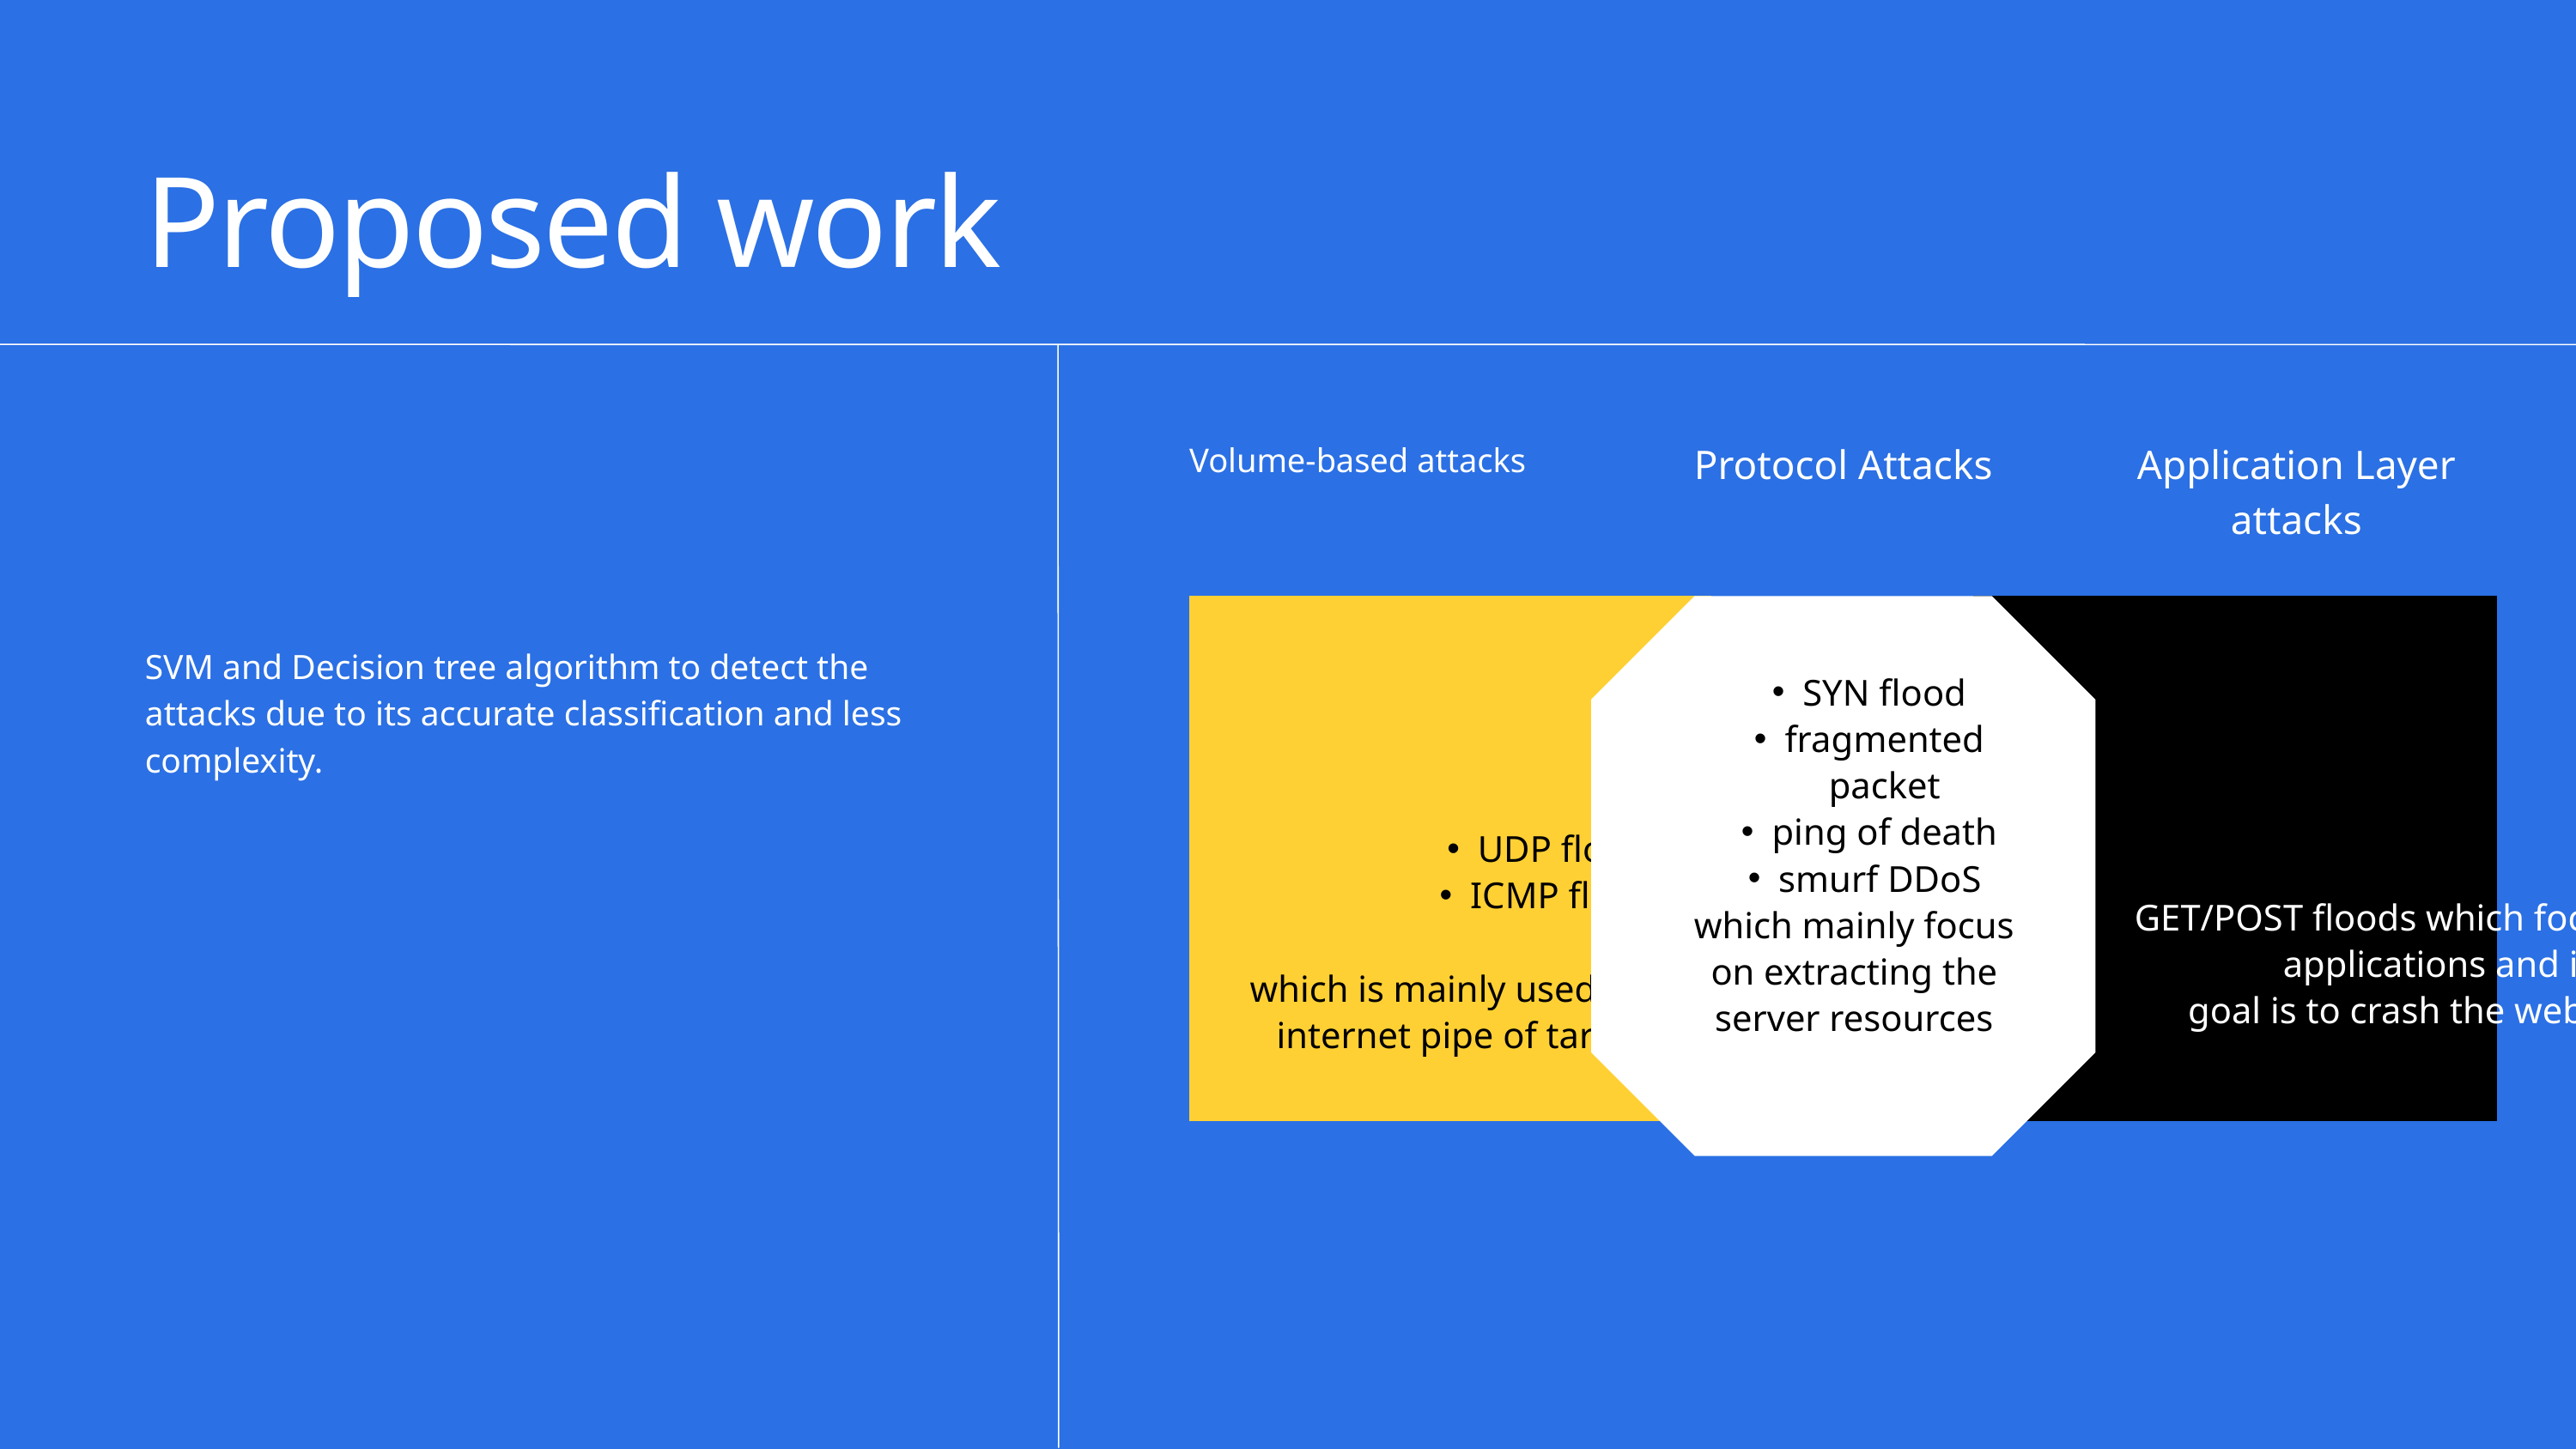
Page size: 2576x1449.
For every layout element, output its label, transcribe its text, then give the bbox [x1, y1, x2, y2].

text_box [1590, 596, 2096, 1156]
text_box Proposed work [144, 142, 1665, 293]
text_box Application Layer attacks [2095, 432, 2498, 543]
text_box SVM and Decision tree algorithm to detect the attacks due to its accurate classification and less complexity. [144, 639, 927, 780]
text_box Volume-based attacks [1189, 433, 1592, 525]
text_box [1188, 596, 1589, 1122]
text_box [2097, 596, 2498, 1122]
text_box Protocol Attacks [1642, 432, 2044, 488]
